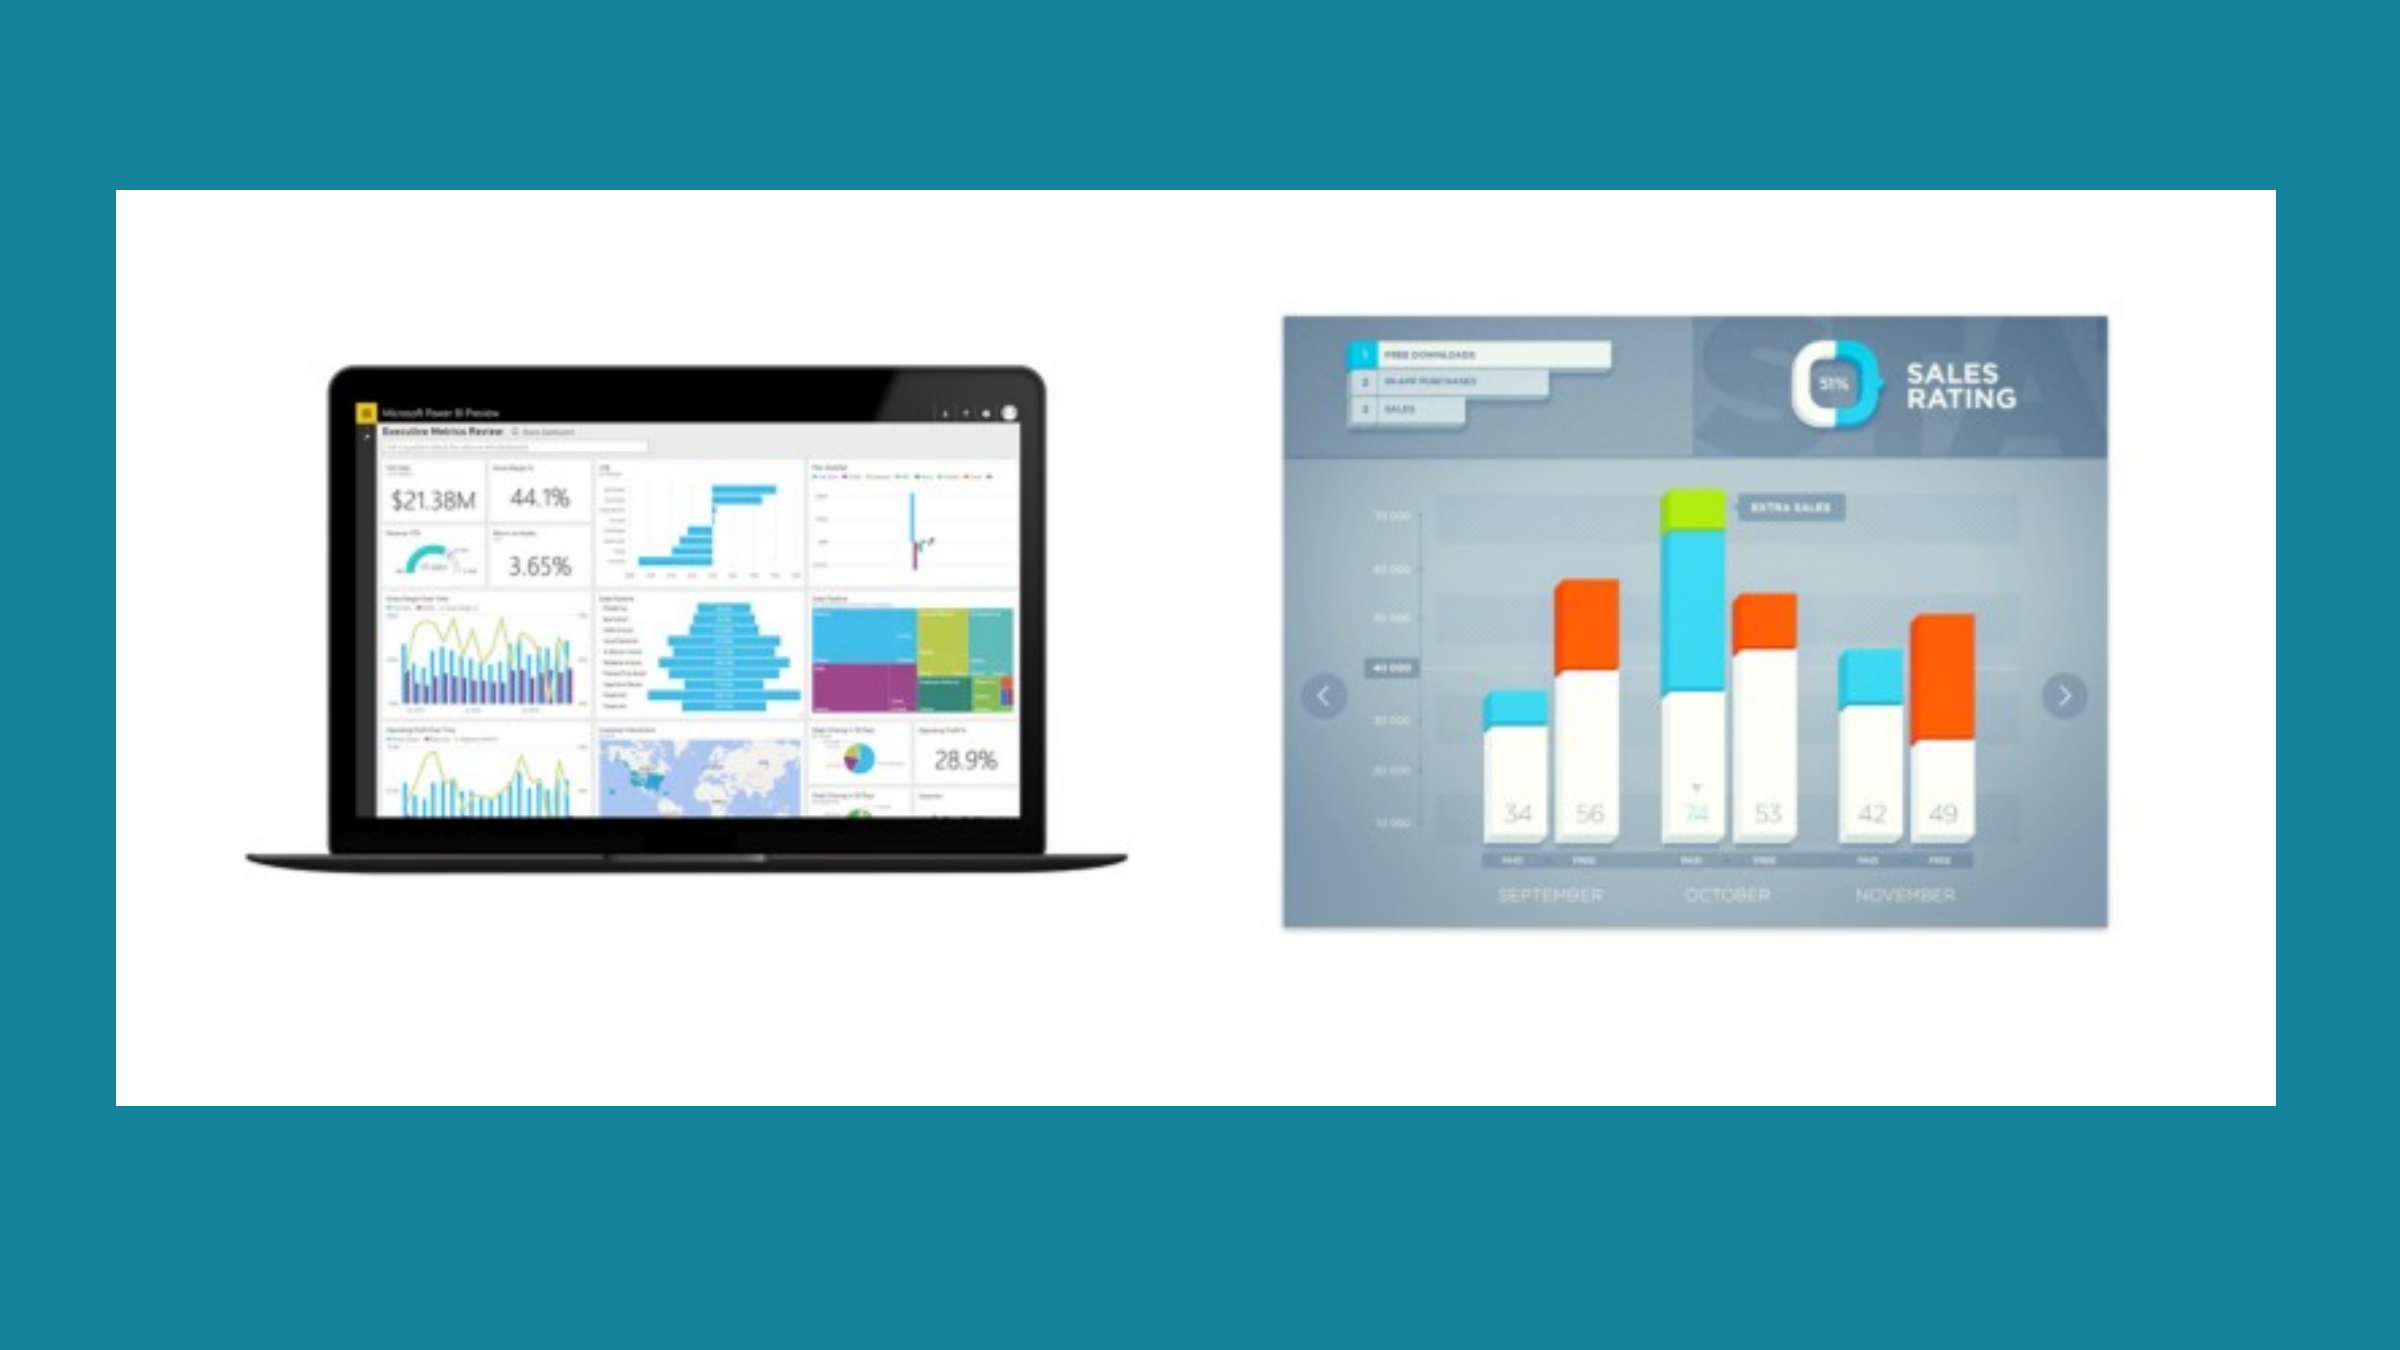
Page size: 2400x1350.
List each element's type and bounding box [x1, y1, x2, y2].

picture [116, 190, 2276, 1106]
